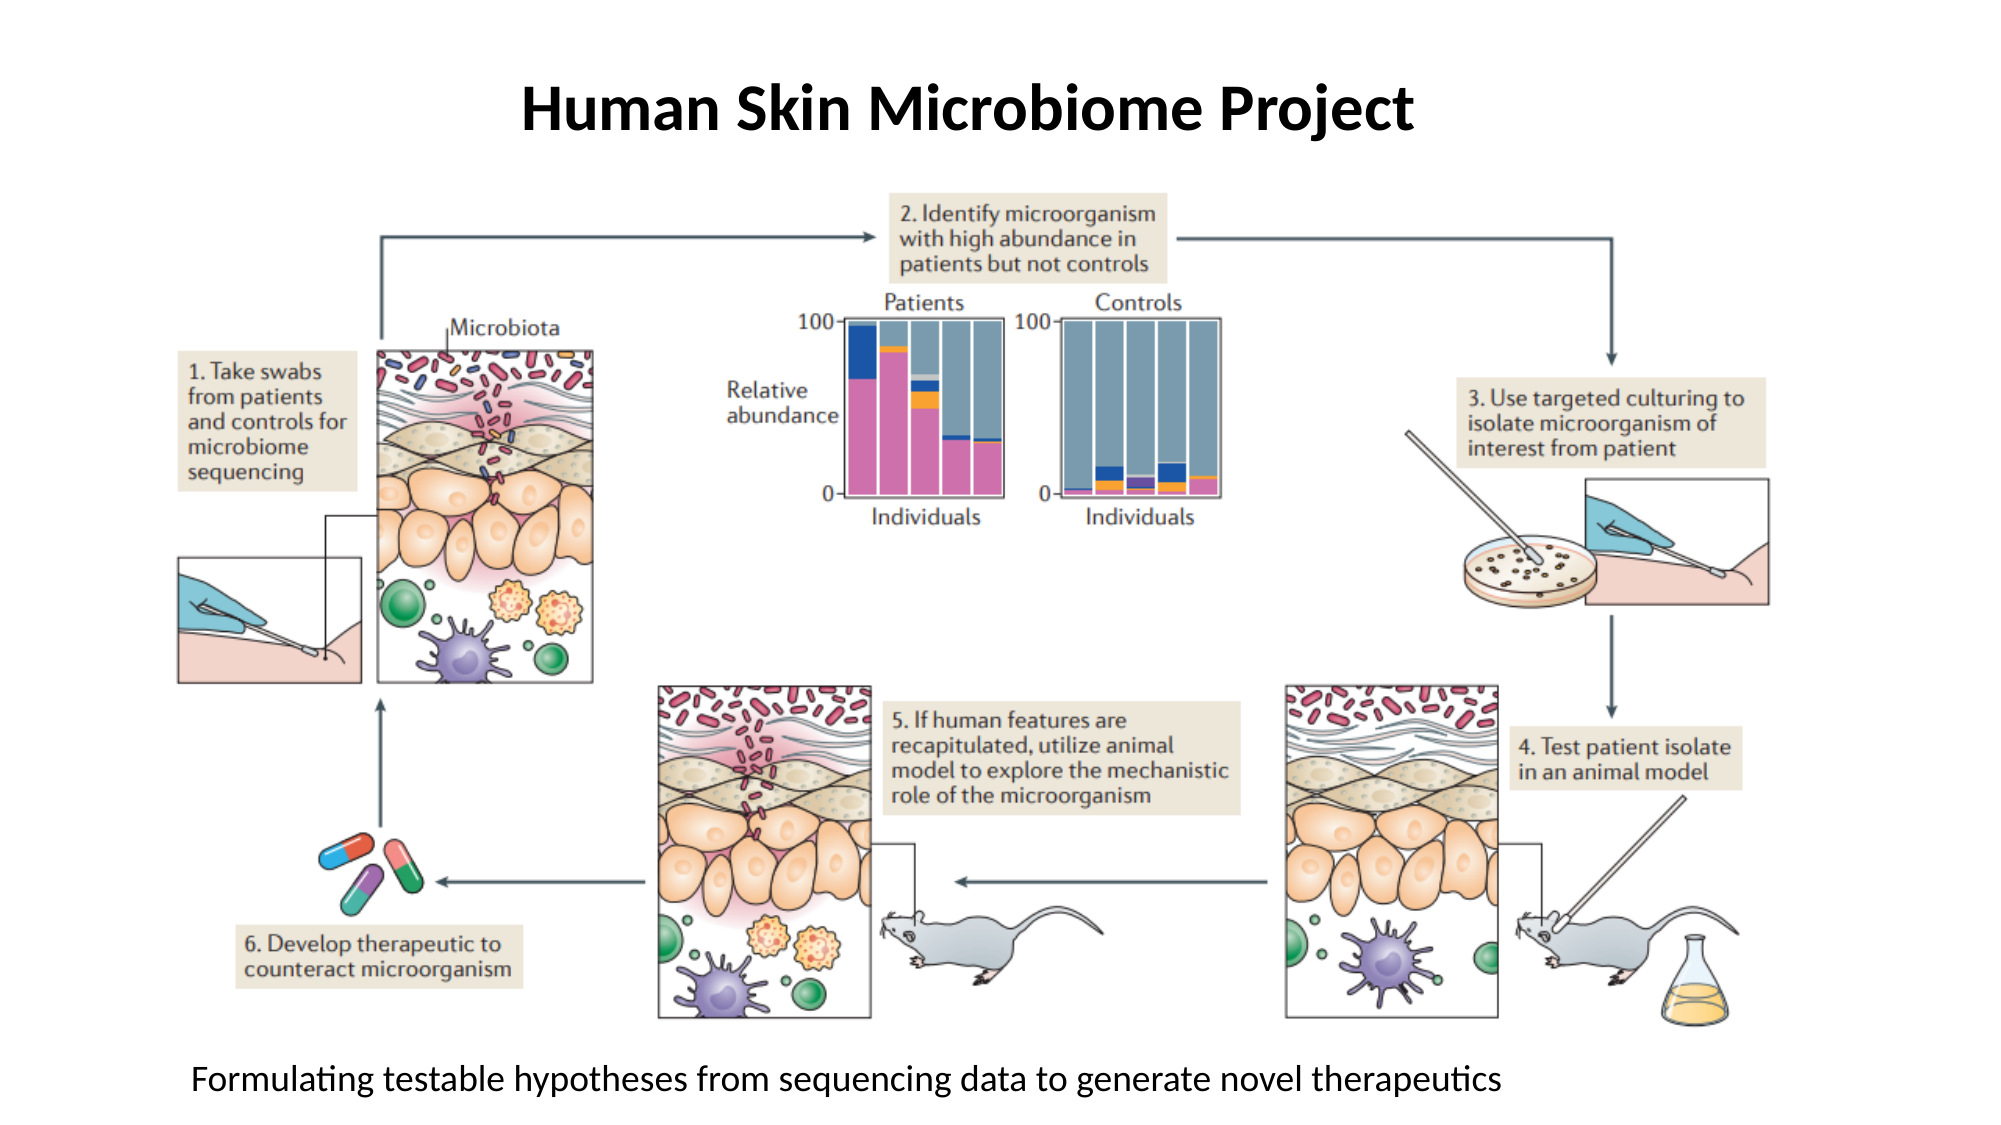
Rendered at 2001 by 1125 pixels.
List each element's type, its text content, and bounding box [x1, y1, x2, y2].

picture [164, 176, 1832, 1036]
text_box Formulating testable hypotheses from sequencing data to generate novel therapeutics [176, 1046, 1844, 1107]
title Human Skin Microbiome Project [106, 42, 1832, 177]
